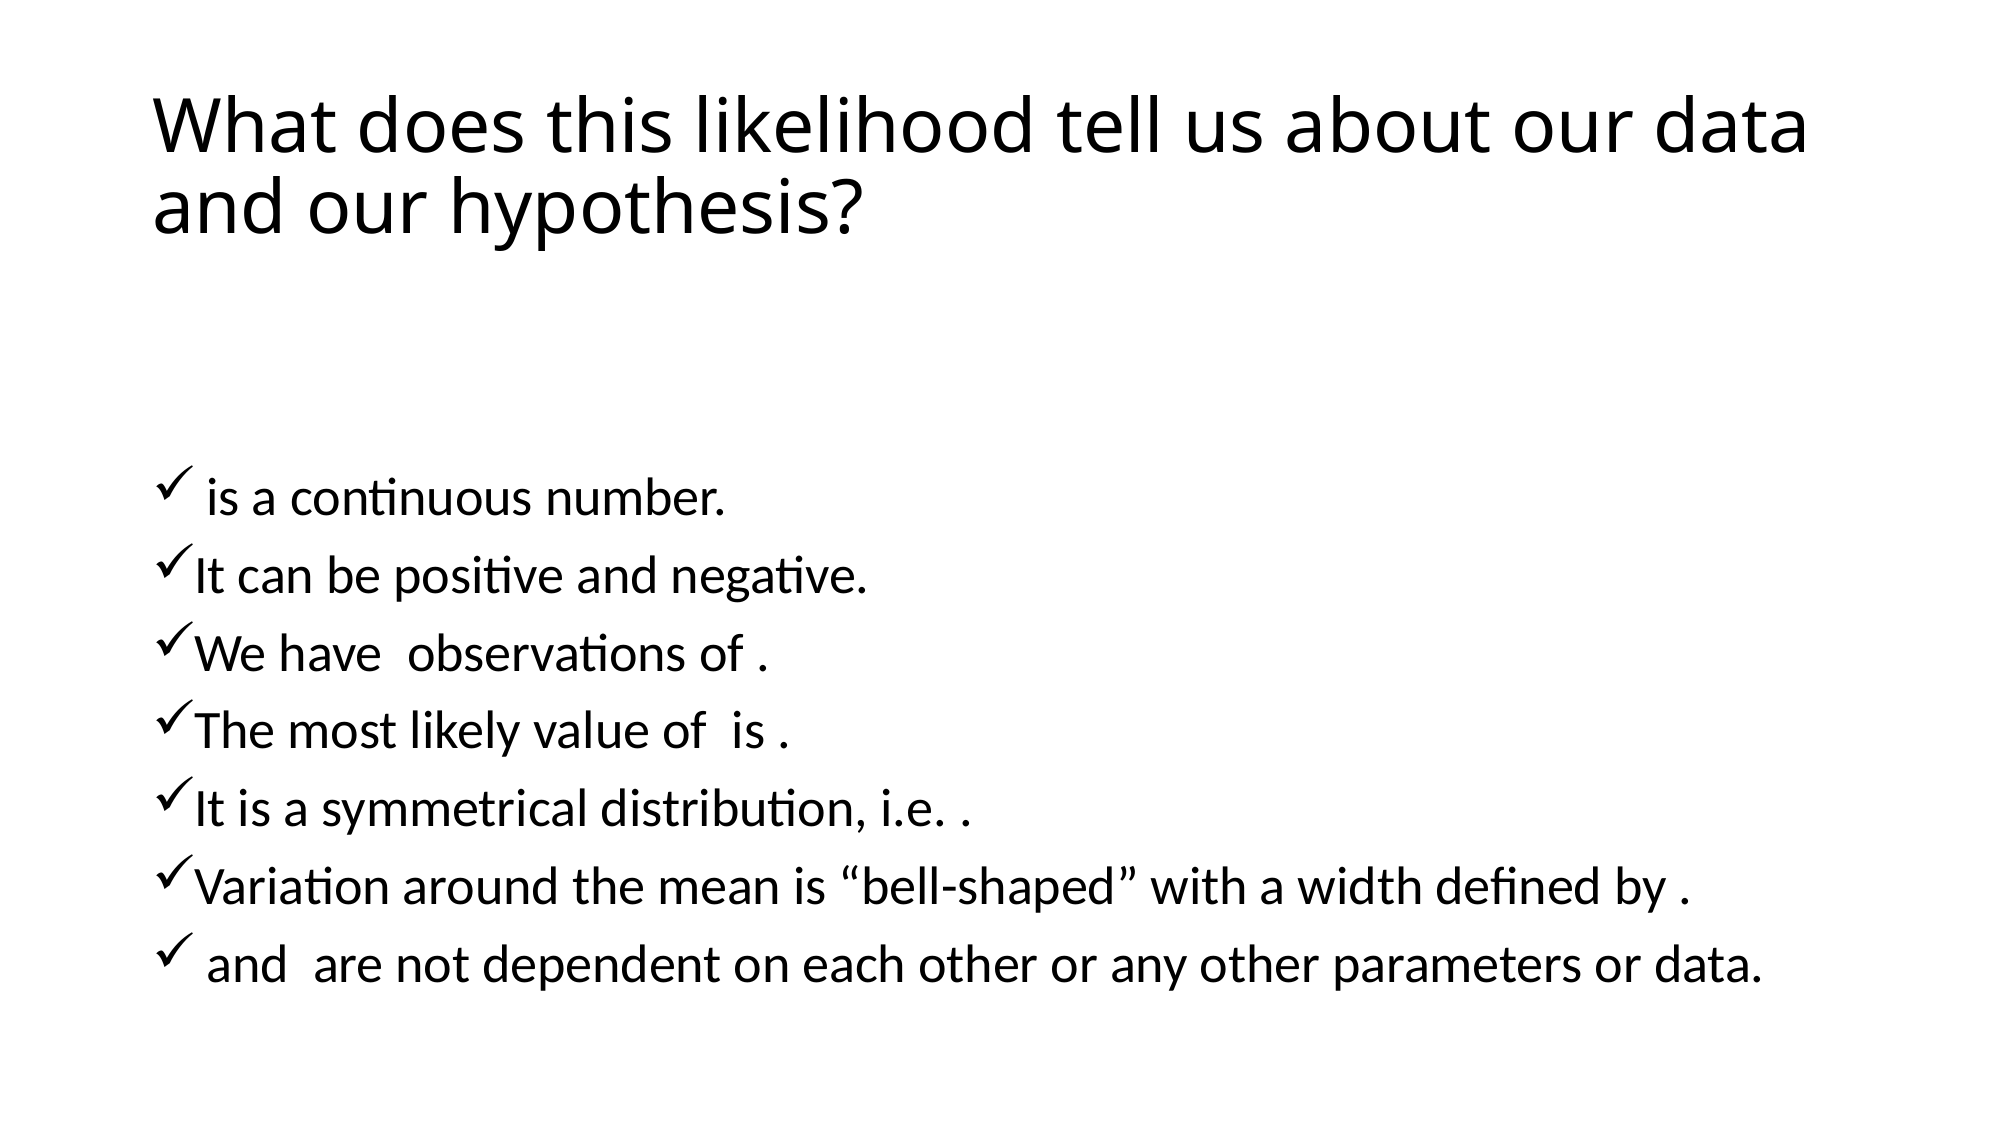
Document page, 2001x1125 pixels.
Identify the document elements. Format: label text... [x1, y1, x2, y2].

title What does this likelihood tell us about our data and our hypothesis? [137, 59, 1863, 278]
